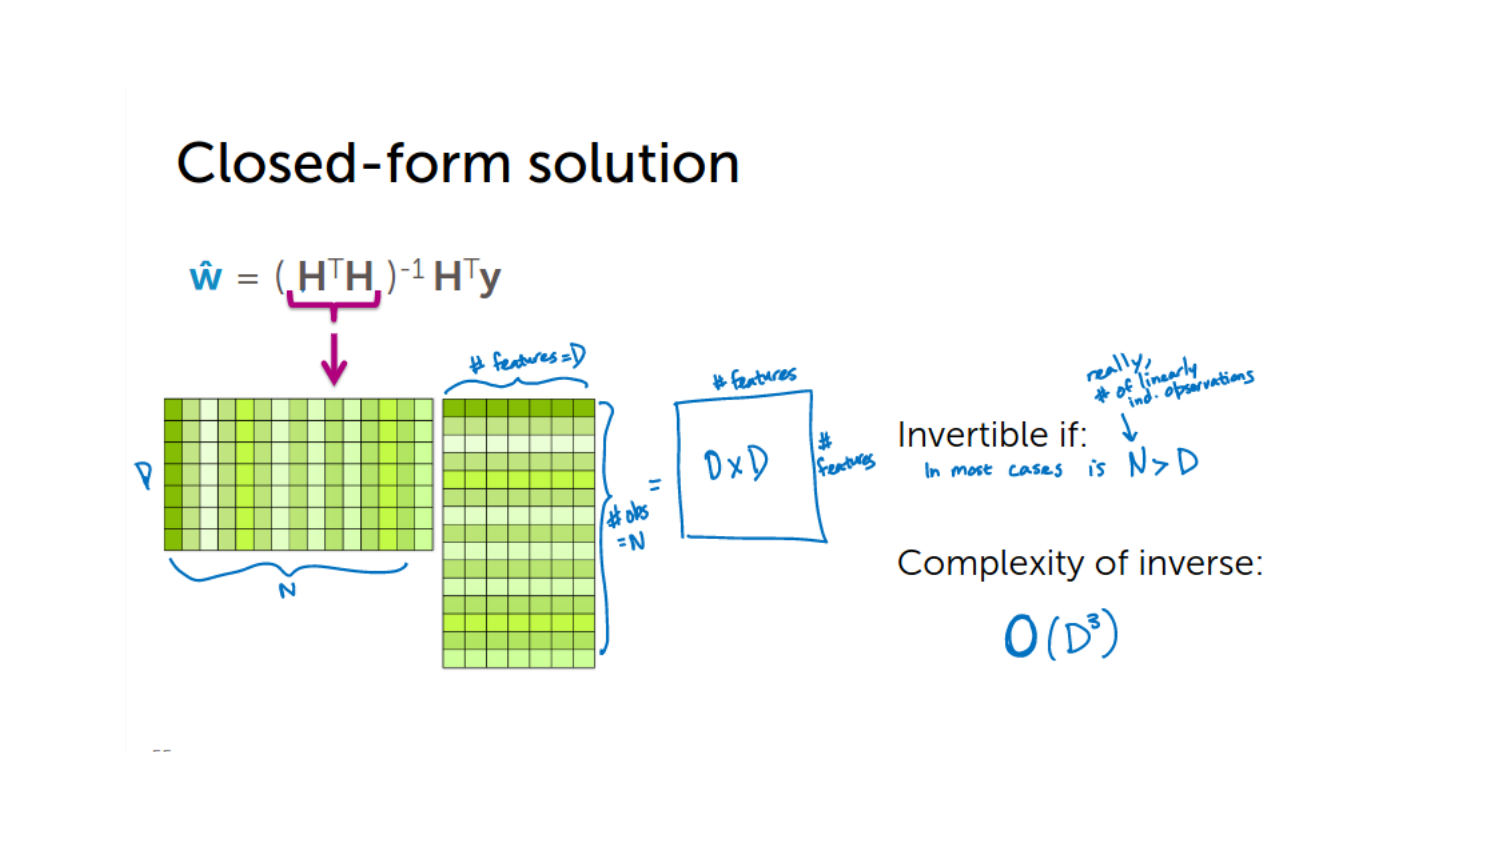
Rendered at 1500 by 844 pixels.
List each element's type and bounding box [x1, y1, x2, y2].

picture [125, 88, 1360, 752]
